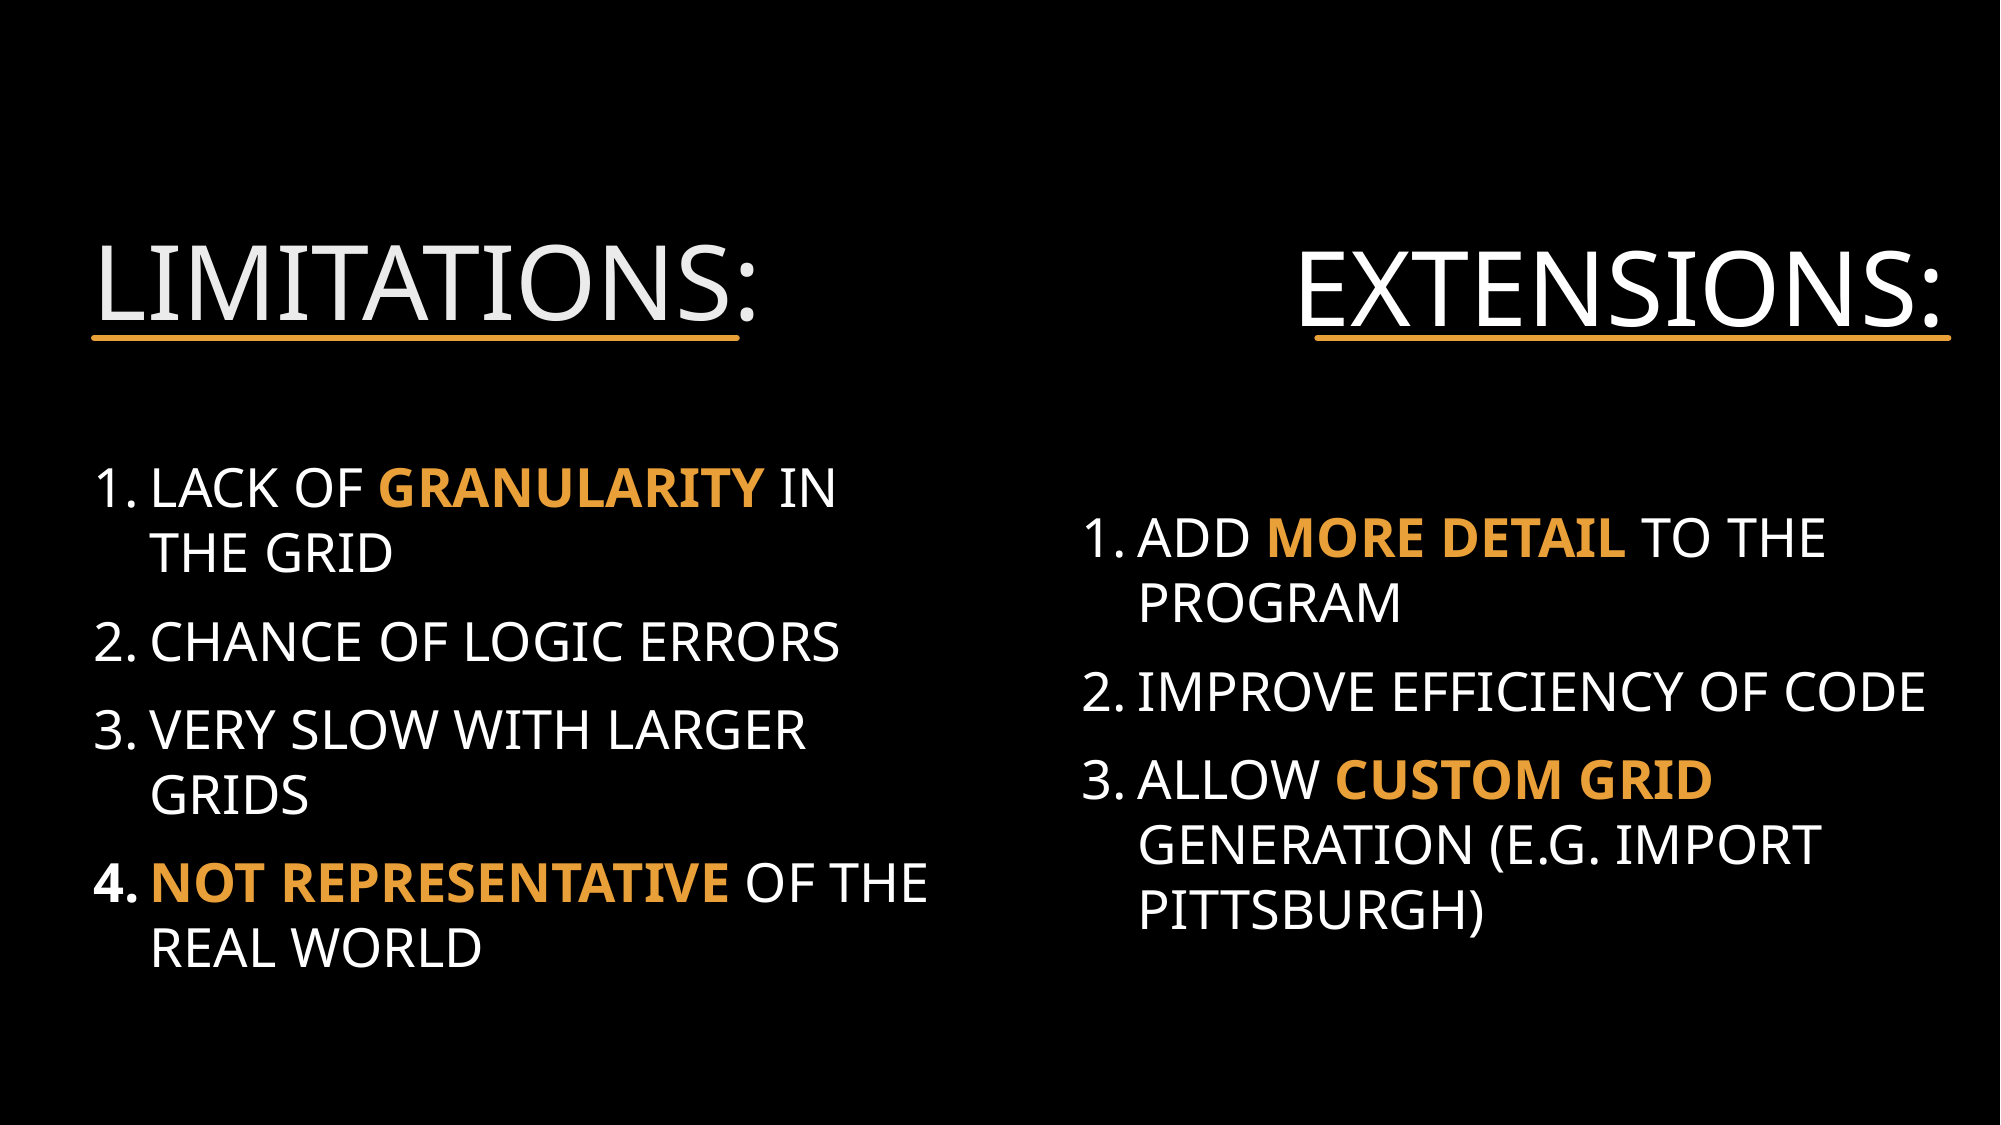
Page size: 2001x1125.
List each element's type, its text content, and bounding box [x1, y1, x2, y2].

text_box Extensions: [1085, 129, 1961, 355]
title Limitations: [77, 124, 953, 349]
list Lack of granularity in the grid Chance of logic errors Very slow with larger grids Not representative of the real world [78, 409, 954, 1023]
text_box Add more detail to the program Improve efficiency of code Allow custom grid generation (e.g. import Pittsburgh) [1066, 419, 1961, 1025]
